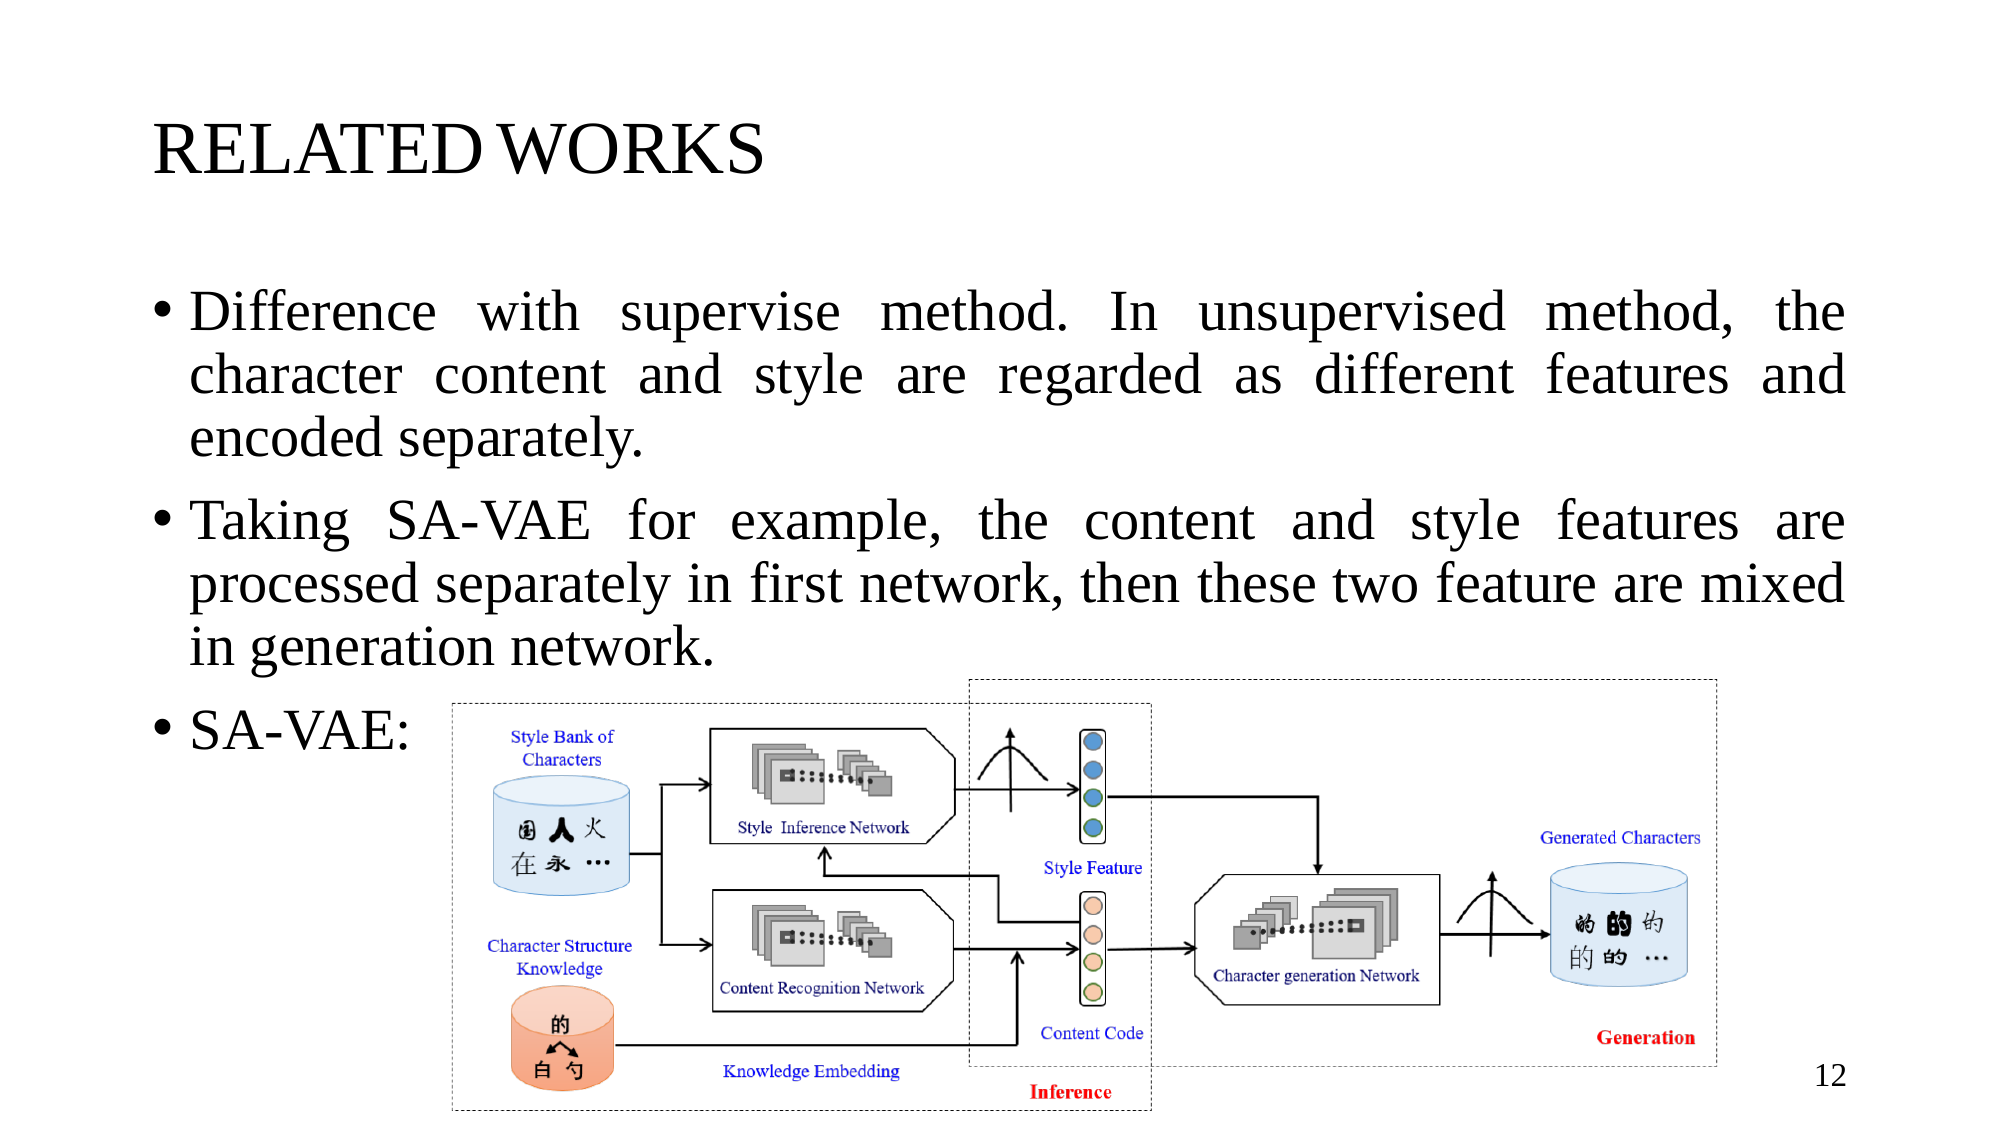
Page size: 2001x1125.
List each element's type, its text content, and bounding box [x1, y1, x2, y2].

title RELATED WORKS [137, 59, 1863, 238]
list Difference with supervise method. In unsupervised method, the character content and style are regarded as different features and encoded separately. Taking SA-VAE for example, the content and style features are processed separately in first network, then these two feature are mixed in generation network. SA-VAE: [137, 272, 1863, 1052]
picture [444, 673, 1722, 1125]
slide_number 12 [1722, 1042, 1863, 1103]
